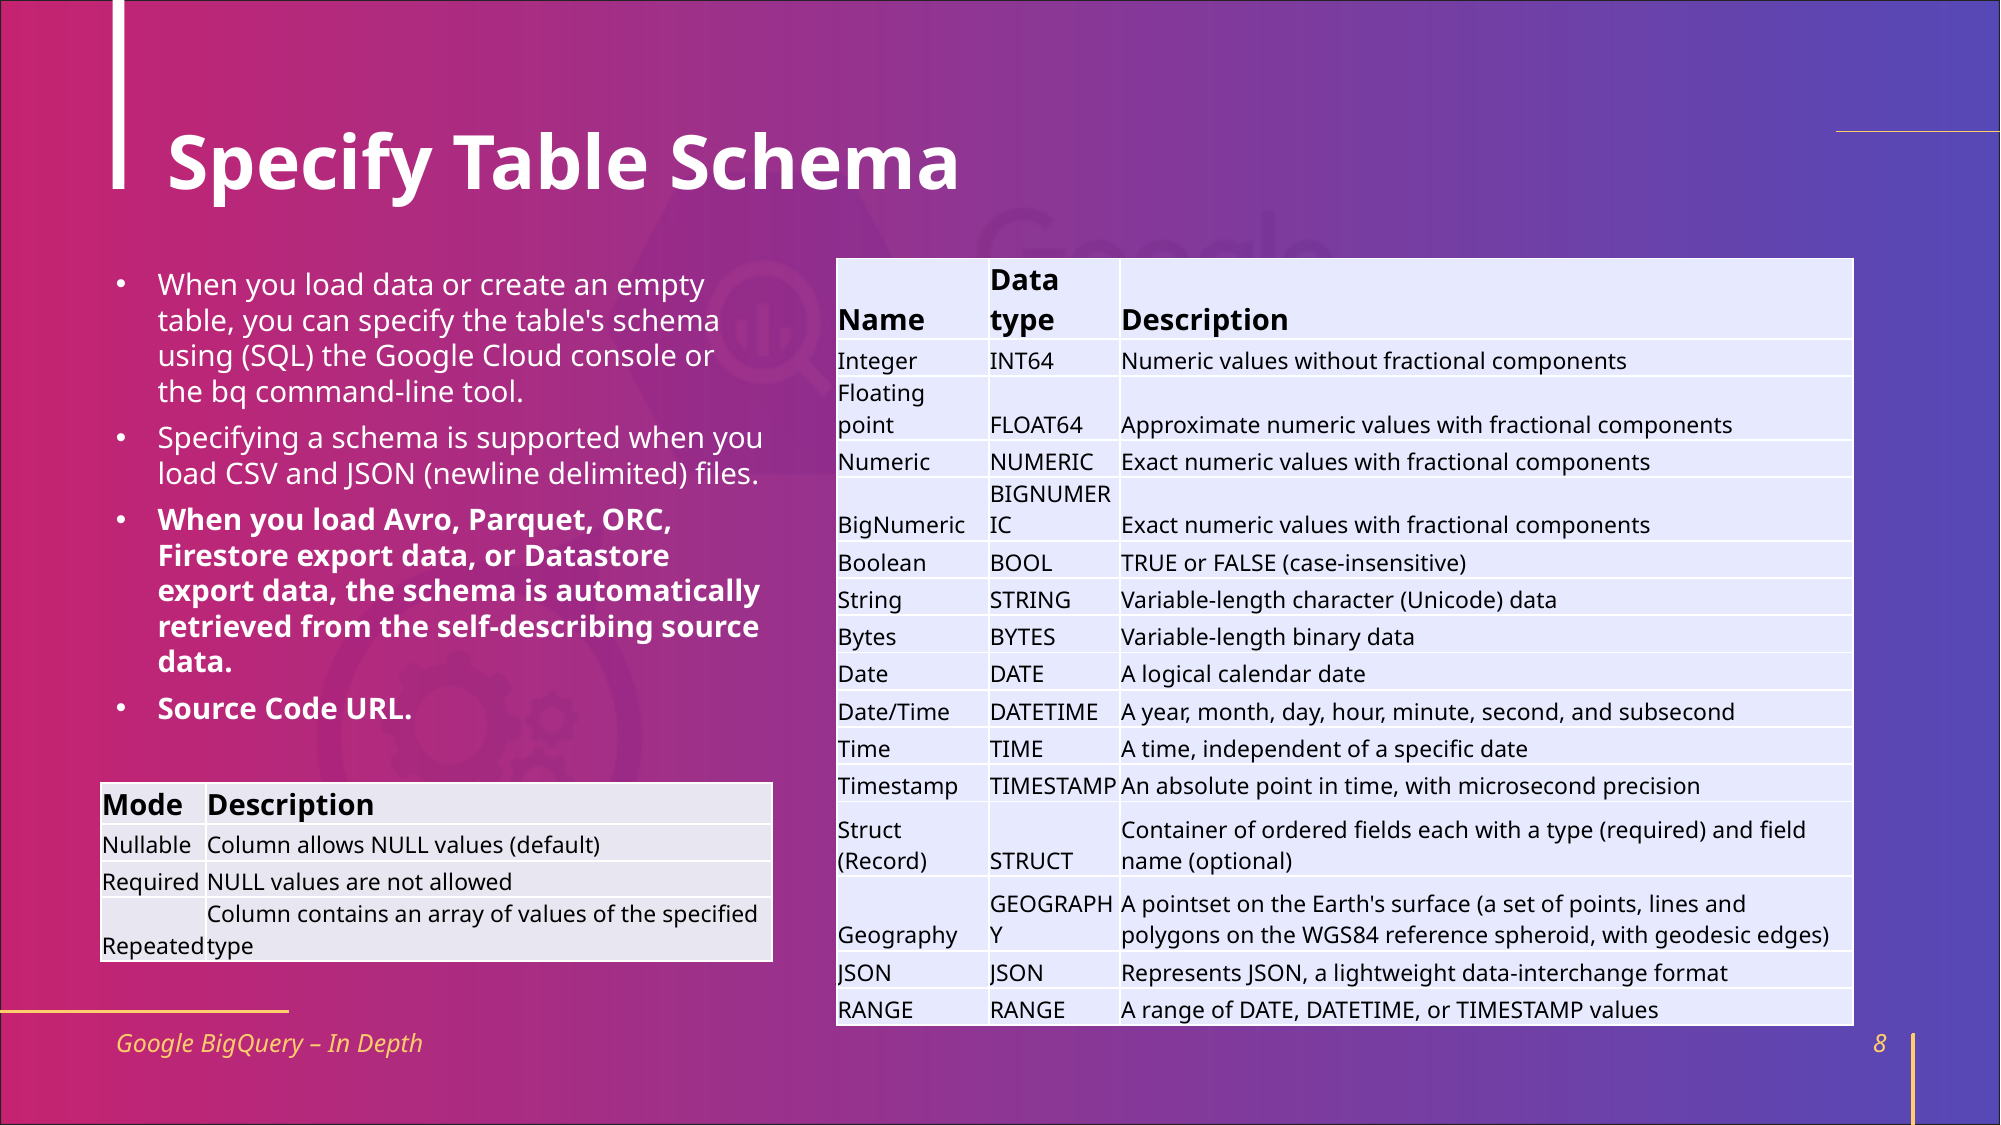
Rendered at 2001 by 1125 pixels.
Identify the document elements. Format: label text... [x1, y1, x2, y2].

table_cell Column contains an array of values of the specified type [207, 898, 771, 960]
table_cell Timestamp [838, 765, 988, 801]
table_cell Floating point [838, 377, 988, 439]
table_cell Variable-length character (Unicode) data [1121, 579, 1852, 614]
table_cell String [838, 579, 988, 614]
table_header Description [207, 784, 771, 823]
table_cell JSON [990, 952, 1119, 987]
slide_number 8 [1451, 1015, 1902, 1075]
table_header Data type [990, 259, 1119, 338]
table_cell Bytes [838, 616, 988, 652]
table_cell GEOGRAPHY [990, 877, 1119, 950]
title Specify Table Schema [152, 99, 1067, 214]
table_cell TIME [990, 728, 1119, 763]
table_cell NULL values are not allowed [207, 862, 771, 896]
table_cell A time, independent of a specific date [1121, 728, 1852, 763]
table_cell Variable-length binary data [1121, 616, 1852, 652]
table_header Mode [102, 784, 205, 823]
table_cell BOOL [990, 542, 1119, 577]
table_cell Nullable [102, 825, 205, 860]
table_cell Repeated [102, 898, 205, 960]
table_cell JSON [838, 952, 988, 987]
table_cell DATETIME [990, 691, 1119, 726]
table_cell Required [102, 862, 205, 896]
table_cell Struct (Record) [838, 802, 988, 875]
table_cell BYTES [990, 616, 1119, 652]
table_cell Numeric [838, 441, 988, 476]
footer Google BigQuery – In Depth [100, 1015, 636, 1075]
table_cell A year, month, day, hour, minute, second, and subsecond [1121, 691, 1852, 726]
table_cell INT64 [990, 340, 1119, 375]
table_header Name [838, 259, 988, 338]
list When you load data or create an empty table, you can specify the table's schema using (SQL) the Google Cloud console or the bq command-line tool. Specifying a schema is supported when you load CSV and JSON (newline delimited) files. When you load Avro, Parquet, ORC, Firestore export data, or Datastore export data, the schema is automatically retrieved from the self-describing source data. Source Code URL. [100, 258, 784, 752]
table_cell Container of ordered fields each with a type (required) and field name (optional) [1121, 802, 1852, 875]
table_cell STRUCT [990, 802, 1119, 875]
table_cell Time [838, 728, 988, 763]
table_cell An absolute point in time, with microsecond precision [1121, 765, 1852, 801]
table_cell Date [838, 653, 988, 689]
table_cell BIGNUMERIC [990, 478, 1119, 540]
table_header Description [1121, 259, 1852, 338]
table_cell Geography [838, 877, 988, 950]
table_cell STRING [990, 579, 1119, 614]
table_cell A logical calendar date [1121, 653, 1852, 689]
table_cell A range of DATE, DATETIME, or TIMESTAMP values [1121, 989, 1852, 1024]
table_cell Approximate numeric values with fractional components [1121, 377, 1852, 439]
table_cell DATE [990, 653, 1119, 689]
table_cell Exact numeric values with fractional components [1121, 441, 1852, 476]
table_cell A pointset on the Earth's surface (a set of points, lines and polygons on the WGS84 reference spheroid, with geodesic edges) [1121, 877, 1852, 950]
table_cell Boolean [838, 542, 988, 577]
table_cell Numeric values without fractional components [1121, 340, 1852, 375]
table_cell BigNumeric [838, 478, 988, 540]
table_cell RANGE [990, 989, 1119, 1024]
table_cell TRUE or FALSE (case-insensitive) [1121, 542, 1852, 577]
table_cell Column allows NULL values (default) [207, 825, 771, 860]
table_cell TIMESTAMP [990, 765, 1119, 801]
table_cell Exact numeric values with fractional components [1121, 478, 1852, 540]
table_cell Date/Time [838, 691, 988, 726]
table_cell Represents JSON, a lightweight data-interchange format [1121, 952, 1852, 987]
table_cell NUMERIC [990, 441, 1119, 476]
table_cell Integer [838, 340, 988, 375]
table_cell FLOAT64 [990, 377, 1119, 439]
table_cell RANGE [838, 989, 988, 1024]
